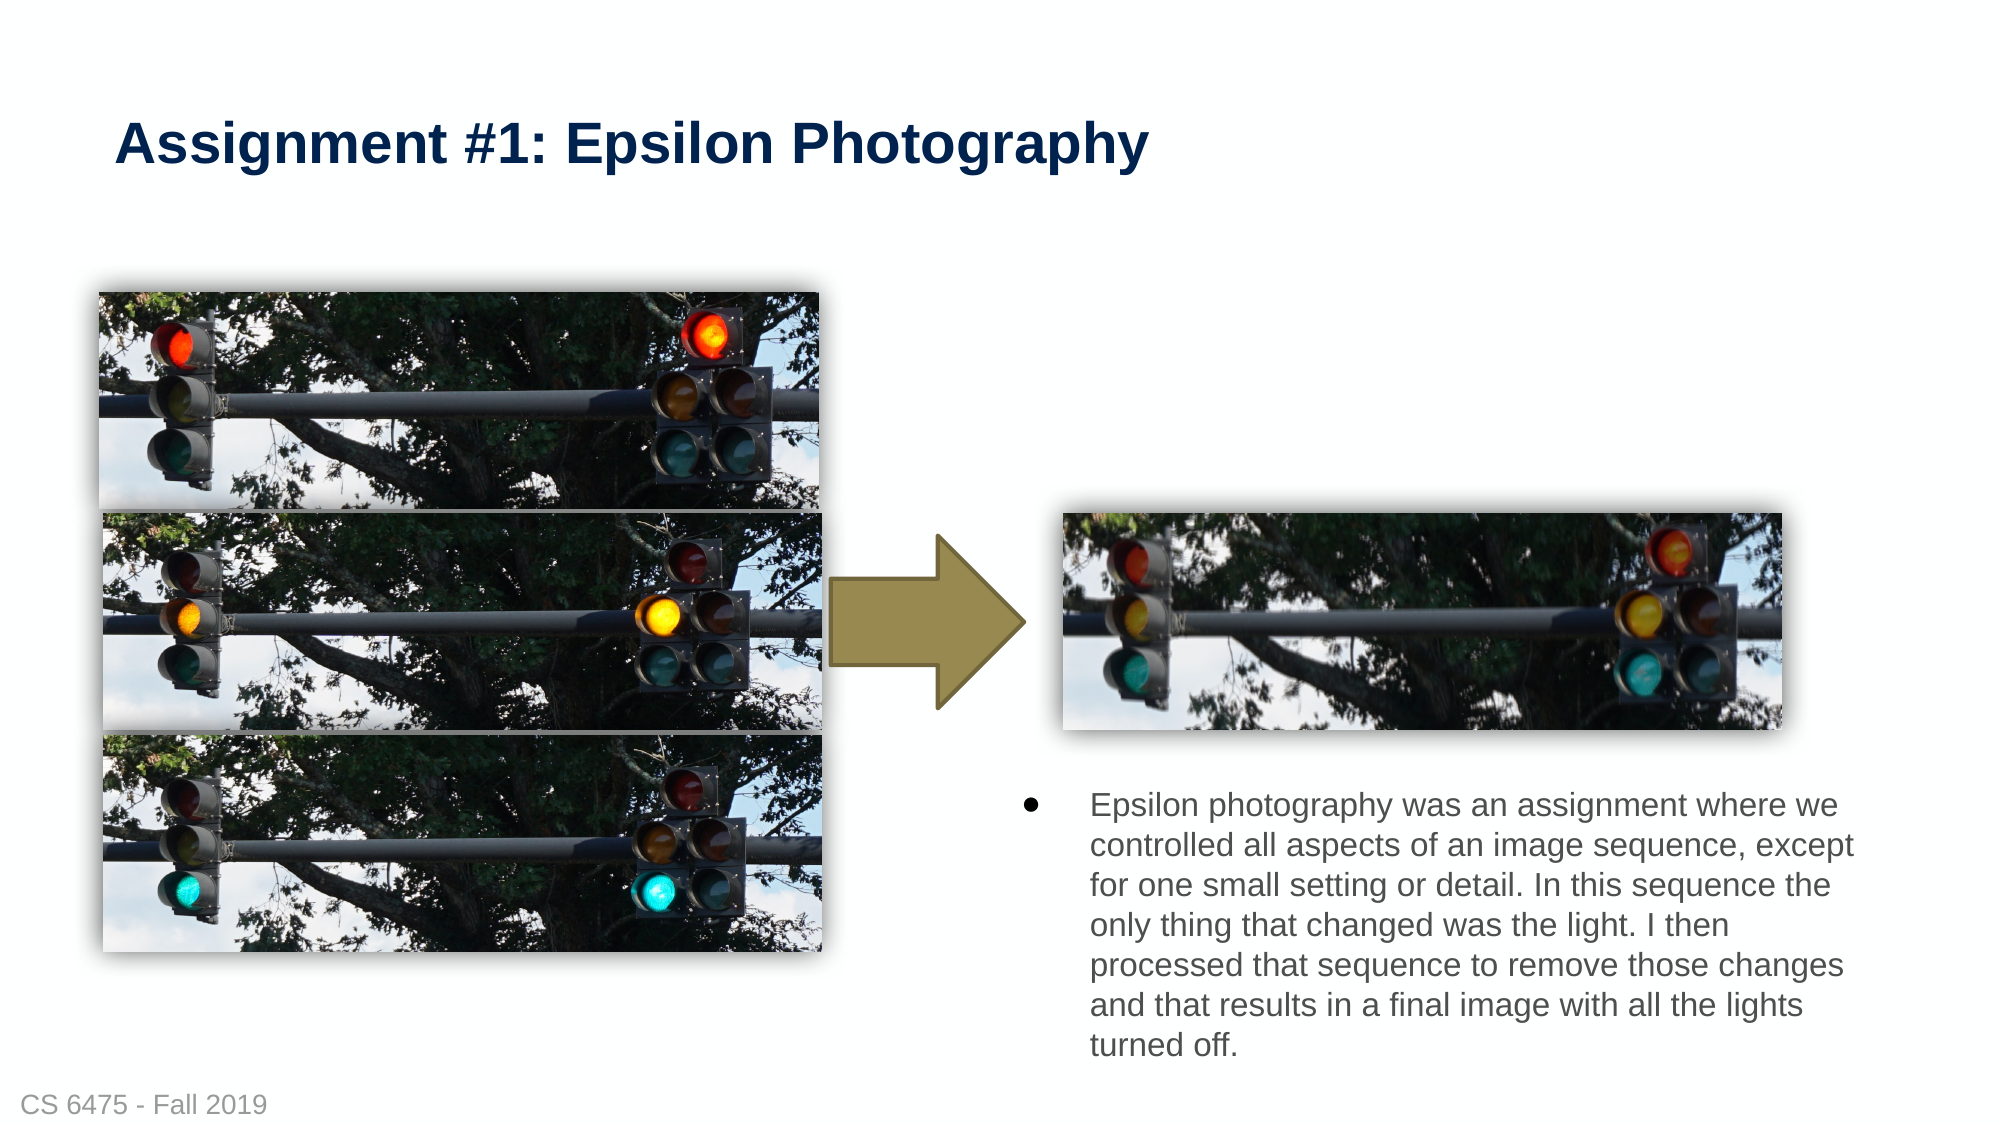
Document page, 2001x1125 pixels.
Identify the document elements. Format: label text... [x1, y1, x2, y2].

picture [102, 513, 822, 731]
text_box [828, 533, 1027, 711]
picture [99, 292, 819, 509]
picture [102, 734, 822, 952]
list Epsilon photography was an assignment where we controlled all aspects of an image sequence, except for one small setting or detail. In this sequence the only thing that changed was the light. I then processed that sequence to remove those changes and that results in a final image with all the lights turned off. [999, 768, 1900, 1078]
title Assignment #1: Epsilon Photography [99, 45, 1900, 191]
picture [1063, 513, 1783, 731]
